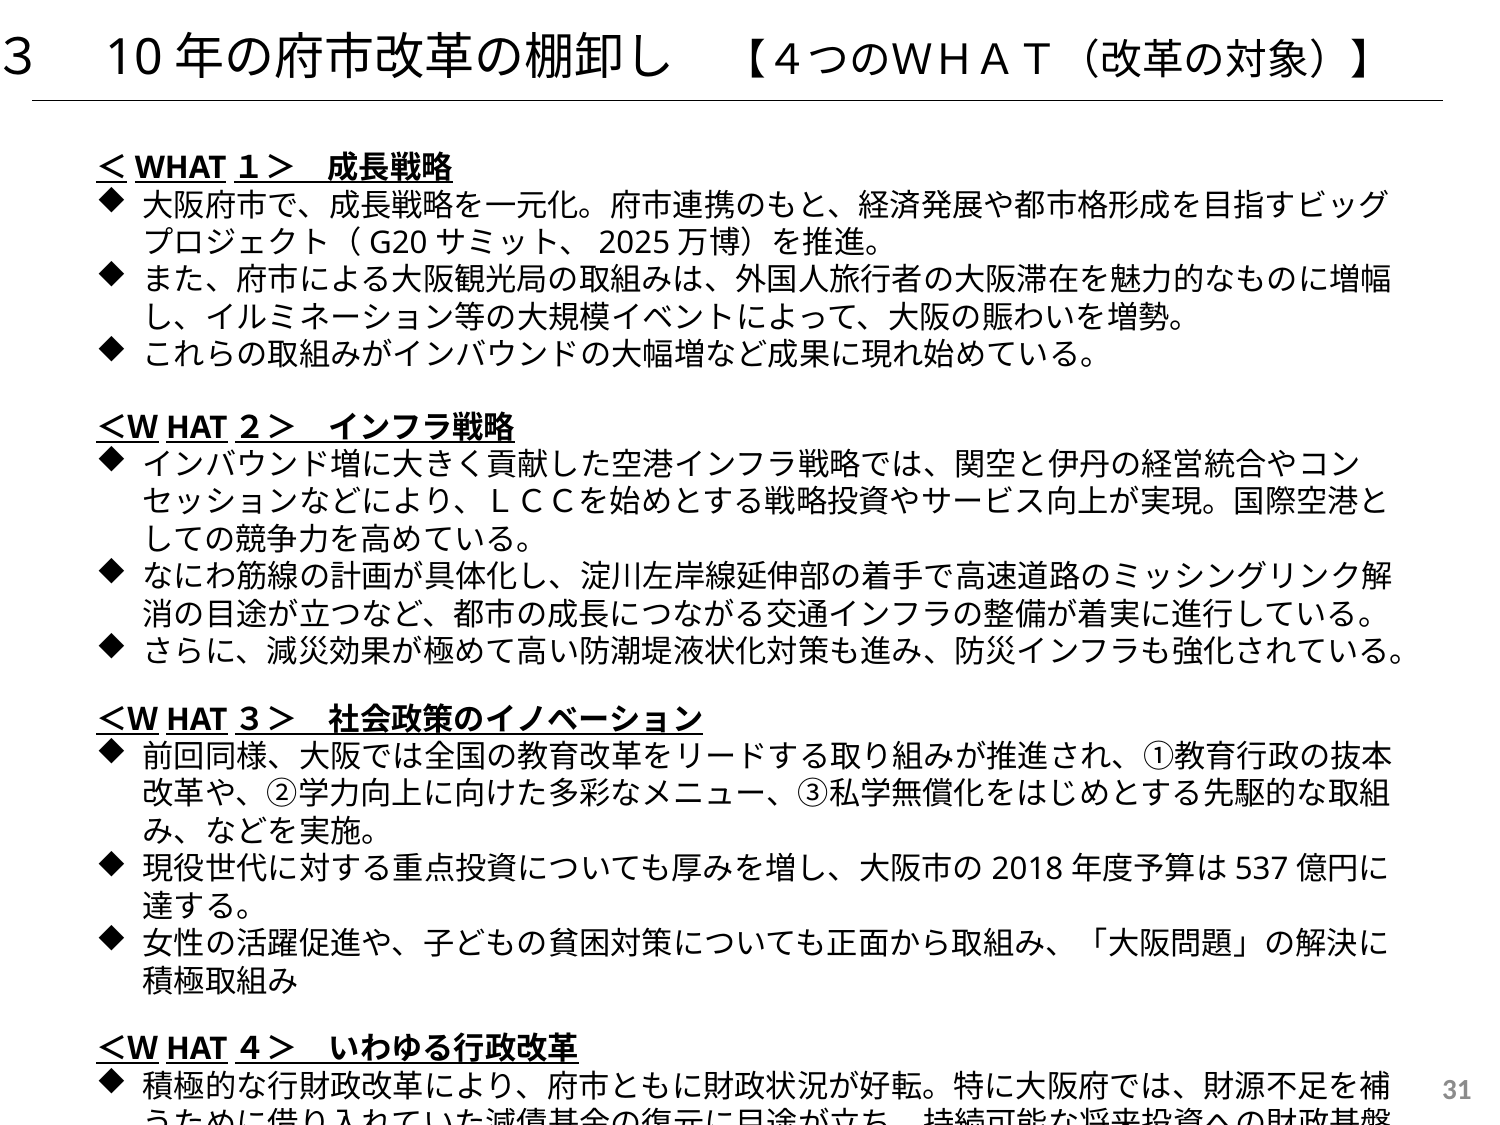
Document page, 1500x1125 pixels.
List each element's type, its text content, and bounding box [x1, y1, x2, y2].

slide_number 31 [1422, 1057, 1487, 1118]
text_box ３ 10年の府市改革の棚卸し 【４つのＷＨＡＴ（改革の対象）】 [0, 17, 1408, 93]
text_box ＜WHAT１＞ 成長戦略 大阪府市で、成長戦略を一元化。府市連携のもと、経済発展や都市格形成を目指すビッグプロジェクト（G20サミット、2025万博）を推進。 また、府市による大阪観光局の取組みは、外国人旅行者の大阪滞在を魅力的なものに増幅し、イルミネーション等の大規模イベントによって、大阪の賑わいを増勢。 これらの取組みがインバウンドの大幅増など成果に現れ始めている。 ＜ＷHAT２＞ インフラ戦略 インバウンド増に大きく貢献した空港インフラ戦略では、関空と伊丹の経営統合やコンセッションなどにより、ＬＣＣを始めとする戦略投資やサービス向上が実現。国際空港としての競争力を高めている。 なにわ筋線の計画が具体化し、淀川左岸線延伸部の着手で高速道路のミッシングリンク解消の目途が立つなど、都市の成長につながる交通インフラの整備が着実に進行している。 さらに、減災効果が極めて高い防潮堤液状化対策も進み、防災インフラも強化されている。 ＜ＷHAT３＞ 社会政策のイノベーション 前回同様、大阪では全国の教育改革をリードする取り組みが推進され、①教育行政の抜本改革や、②学力向上に向けた多彩なメニュー、③私学無償化をはじめとする先駆的な取組み、などを実施。 現役世代に対する重点投資についても厚みを増し、大阪市の2018年度予算は537億円に達する。 女性の活躍促進や、子どもの貧困対策についても正面から取組み、「大阪問題」の解決に積極取組み ＜ＷHAT４＞ いわゆる行政改革 積極的な行財政改革により、府市ともに財政状況が好転。特に大阪府では、財源不足を補うために借り入れていた減債基金の復元に目途が立ち、持続可能な将来投資への財政基盤が強化。 前回からの行政改革に加え、①働き方改革ではモバイルワークの推進や在宅勤務の試行実施、②ＩＣＴ推進ではビッグデータの活用やデジタルファーストの推進を新たに取り組んでいる。 [81, 139, 1422, 1125]
